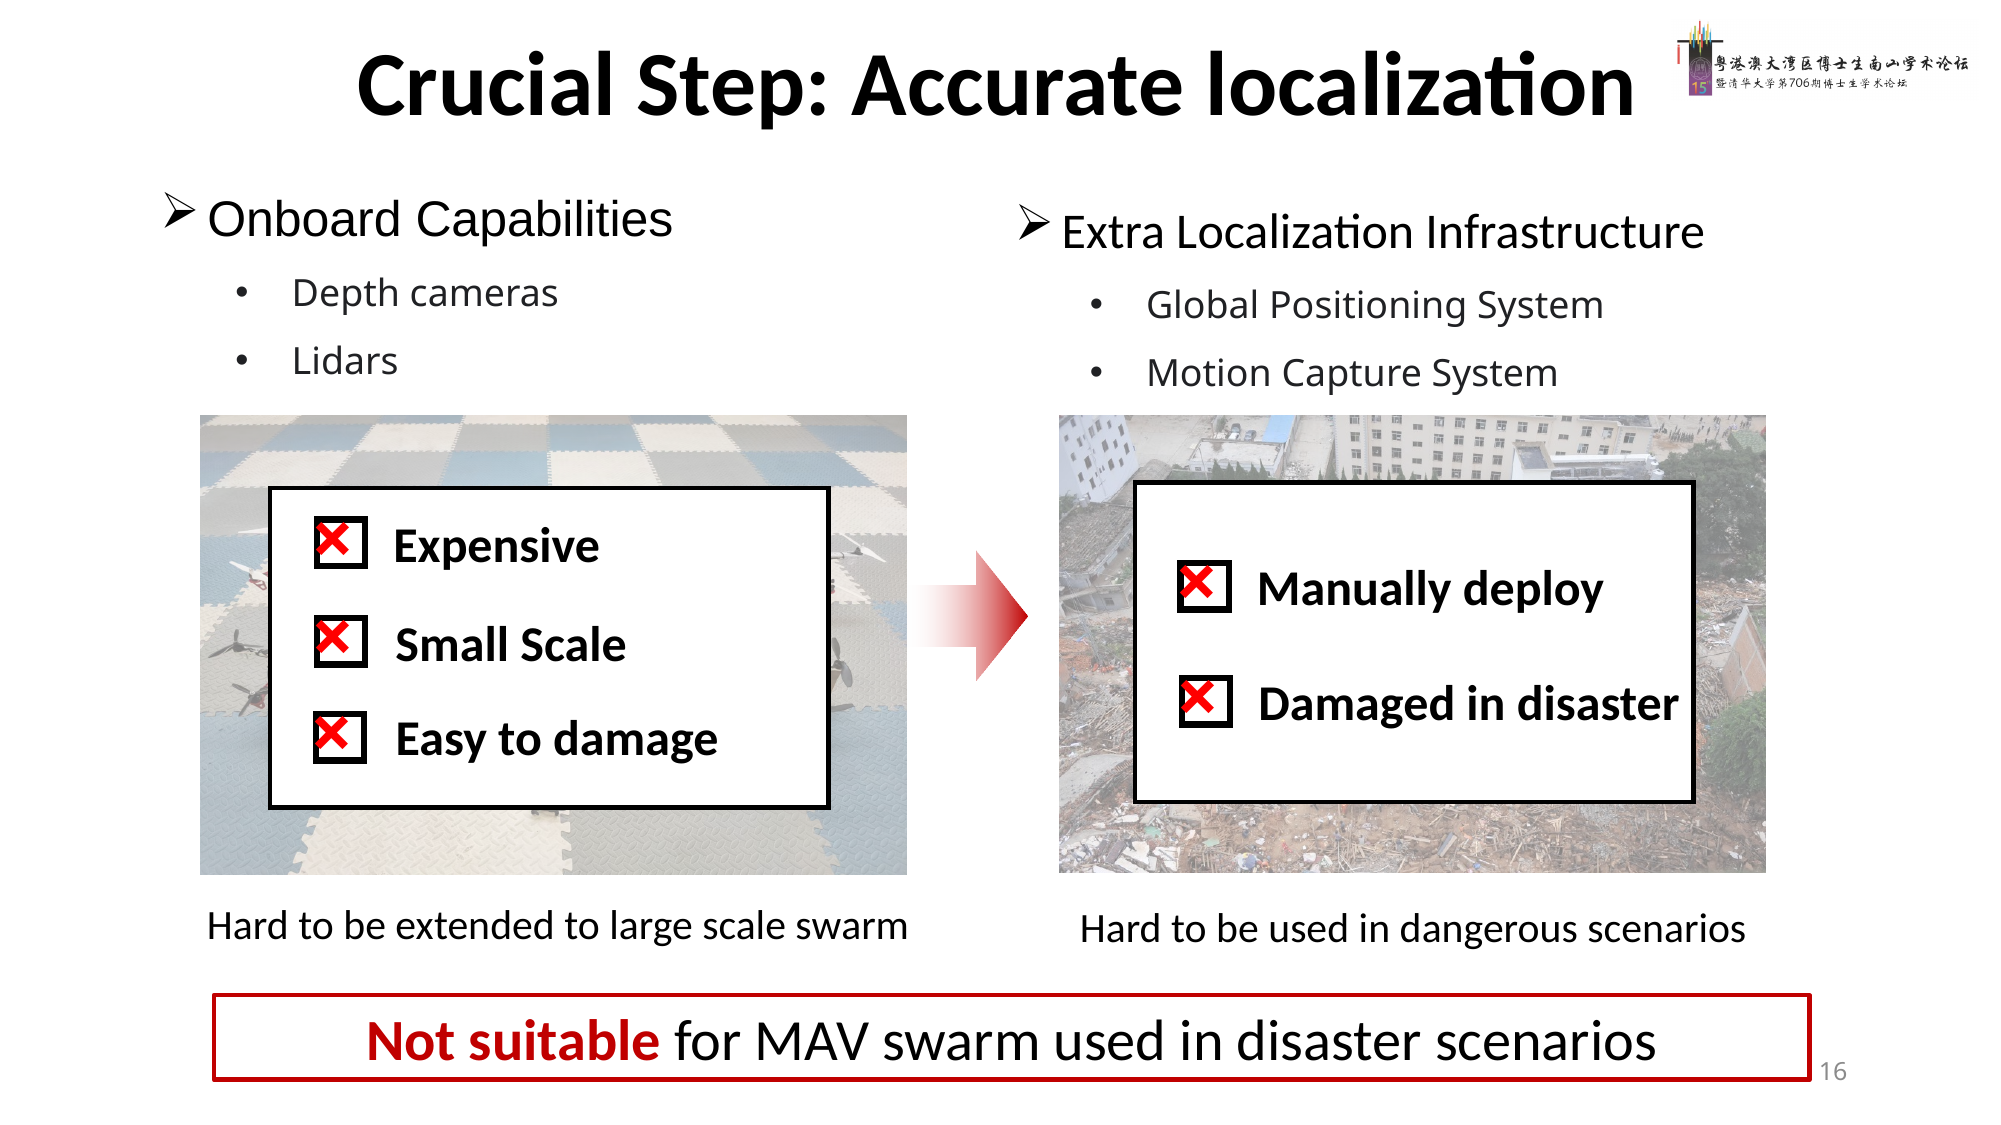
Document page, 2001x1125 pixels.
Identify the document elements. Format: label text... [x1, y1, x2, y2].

text_box Not suitable for MAV swarm used in disaster scenarios [214, 995, 1810, 1080]
picture [1059, 415, 1766, 873]
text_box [1161, 641, 1719, 748]
text_box Extra Localization Infrastructure Global Positioning System Motion Capture System [999, 161, 1769, 402]
slide_number 16 [1412, 1042, 1863, 1103]
picture [200, 415, 907, 875]
text_box Hard to be extended to large scale swarm [117, 890, 943, 955]
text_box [269, 483, 909, 808]
text_box Onboard Capabilities Depth cameras Lidars [145, 179, 914, 390]
text_box Hard to be used in dangerous scenarios [989, 893, 1779, 958]
text_box [909, 550, 1028, 681]
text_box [1160, 526, 1636, 633]
text_box Crucial Step: Accurate localization [18, 16, 1978, 142]
